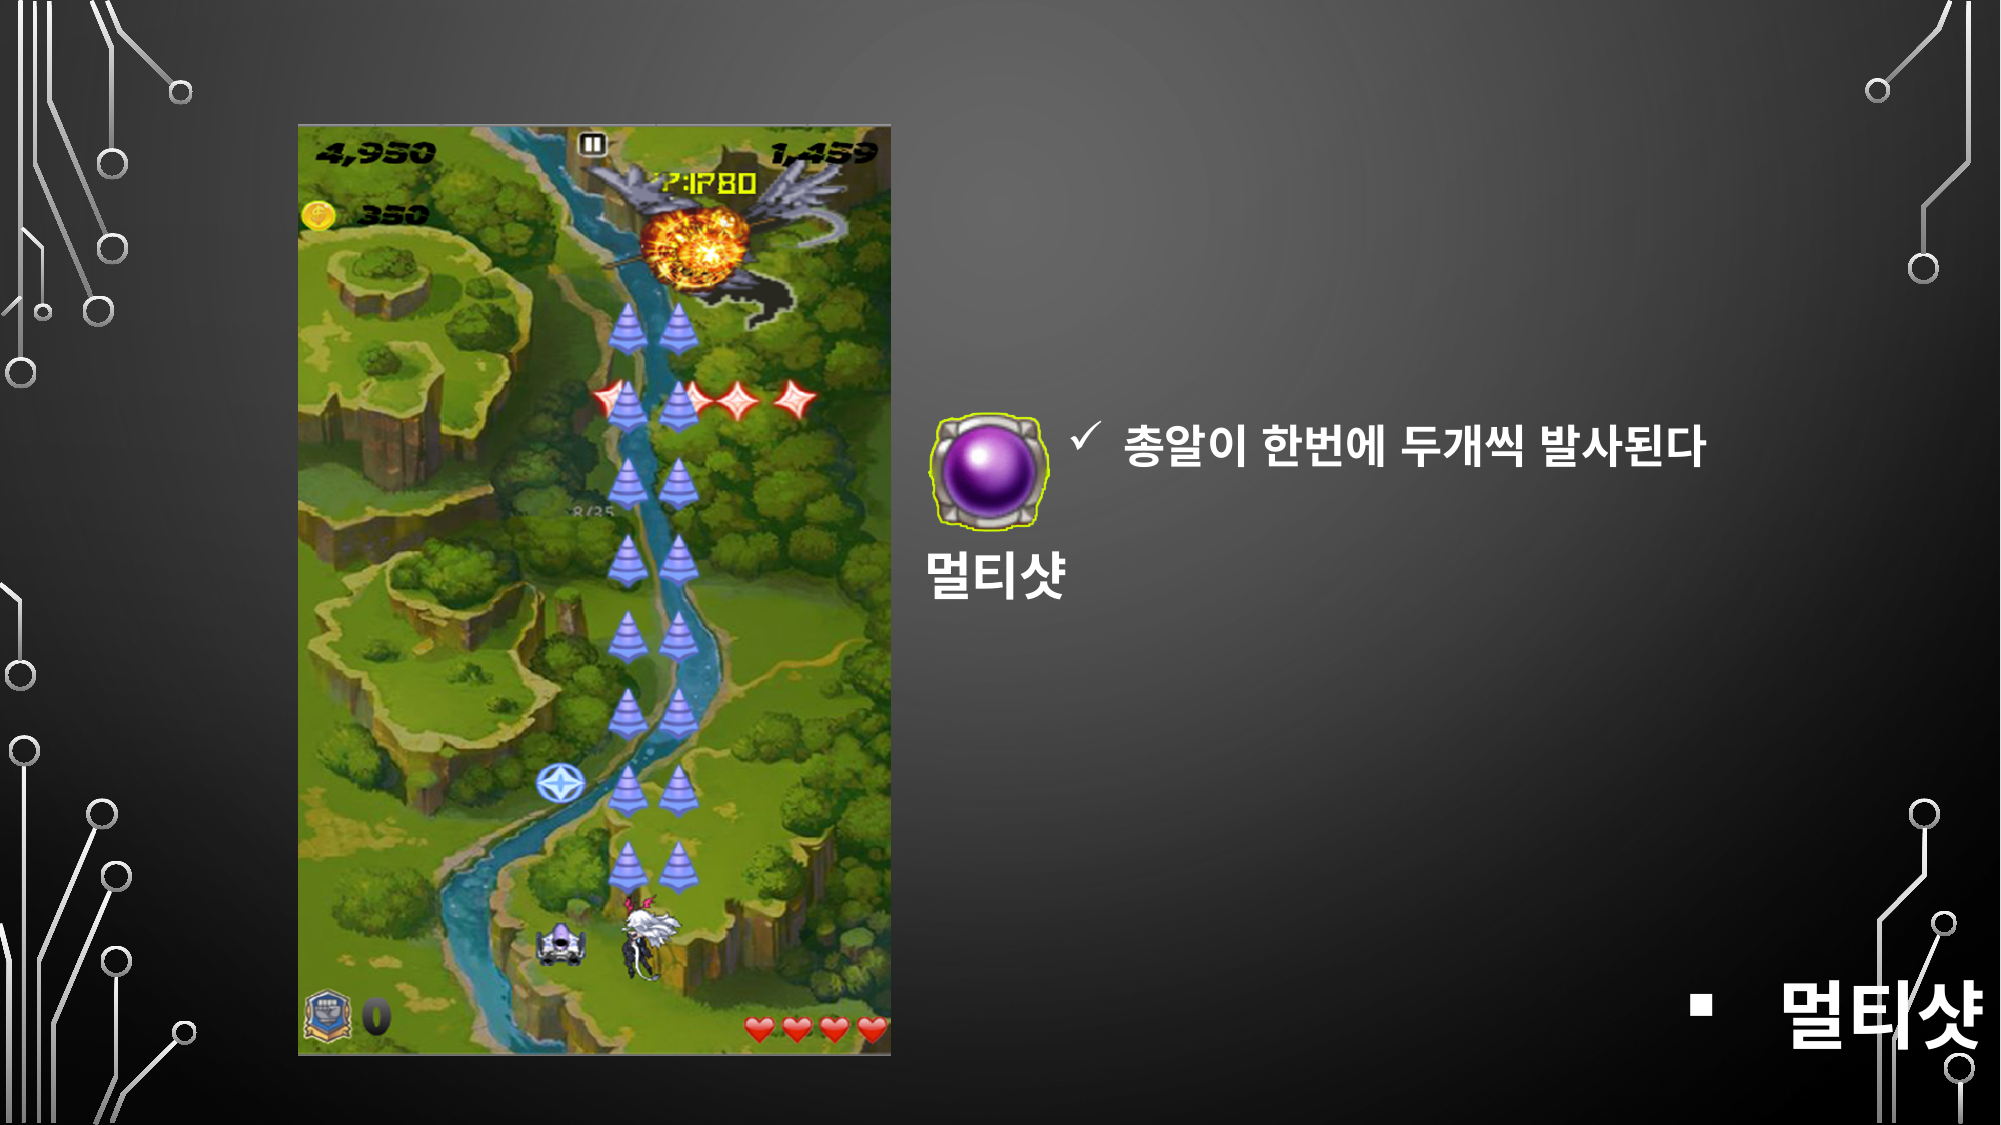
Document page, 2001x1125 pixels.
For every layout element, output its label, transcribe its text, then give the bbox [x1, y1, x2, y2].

picture [925, 410, 1053, 534]
text_box 멀티샷 [1209, 913, 2000, 1125]
text_box 멀티샷 [892, 536, 1101, 614]
picture [298, 123, 892, 1056]
text_box 총알이 한번에 두개씩 발사된다 [1053, 410, 1893, 480]
